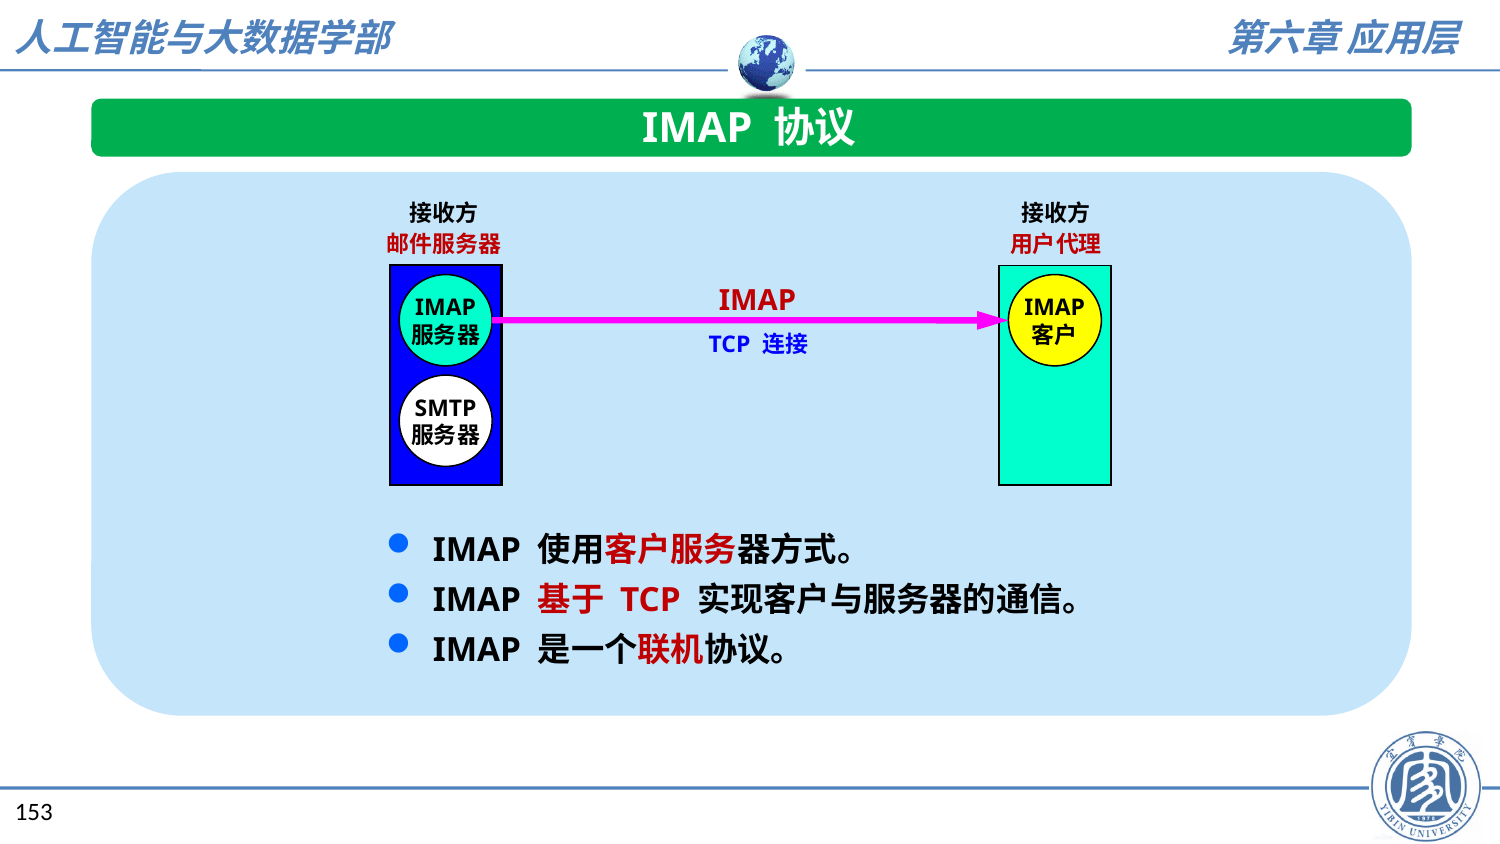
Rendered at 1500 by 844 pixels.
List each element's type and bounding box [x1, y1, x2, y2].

picture [736, 33, 796, 93]
text_box [89, 169, 1414, 718]
slide_number [0, 787, 350, 833]
text_box [91, 93, 1412, 158]
